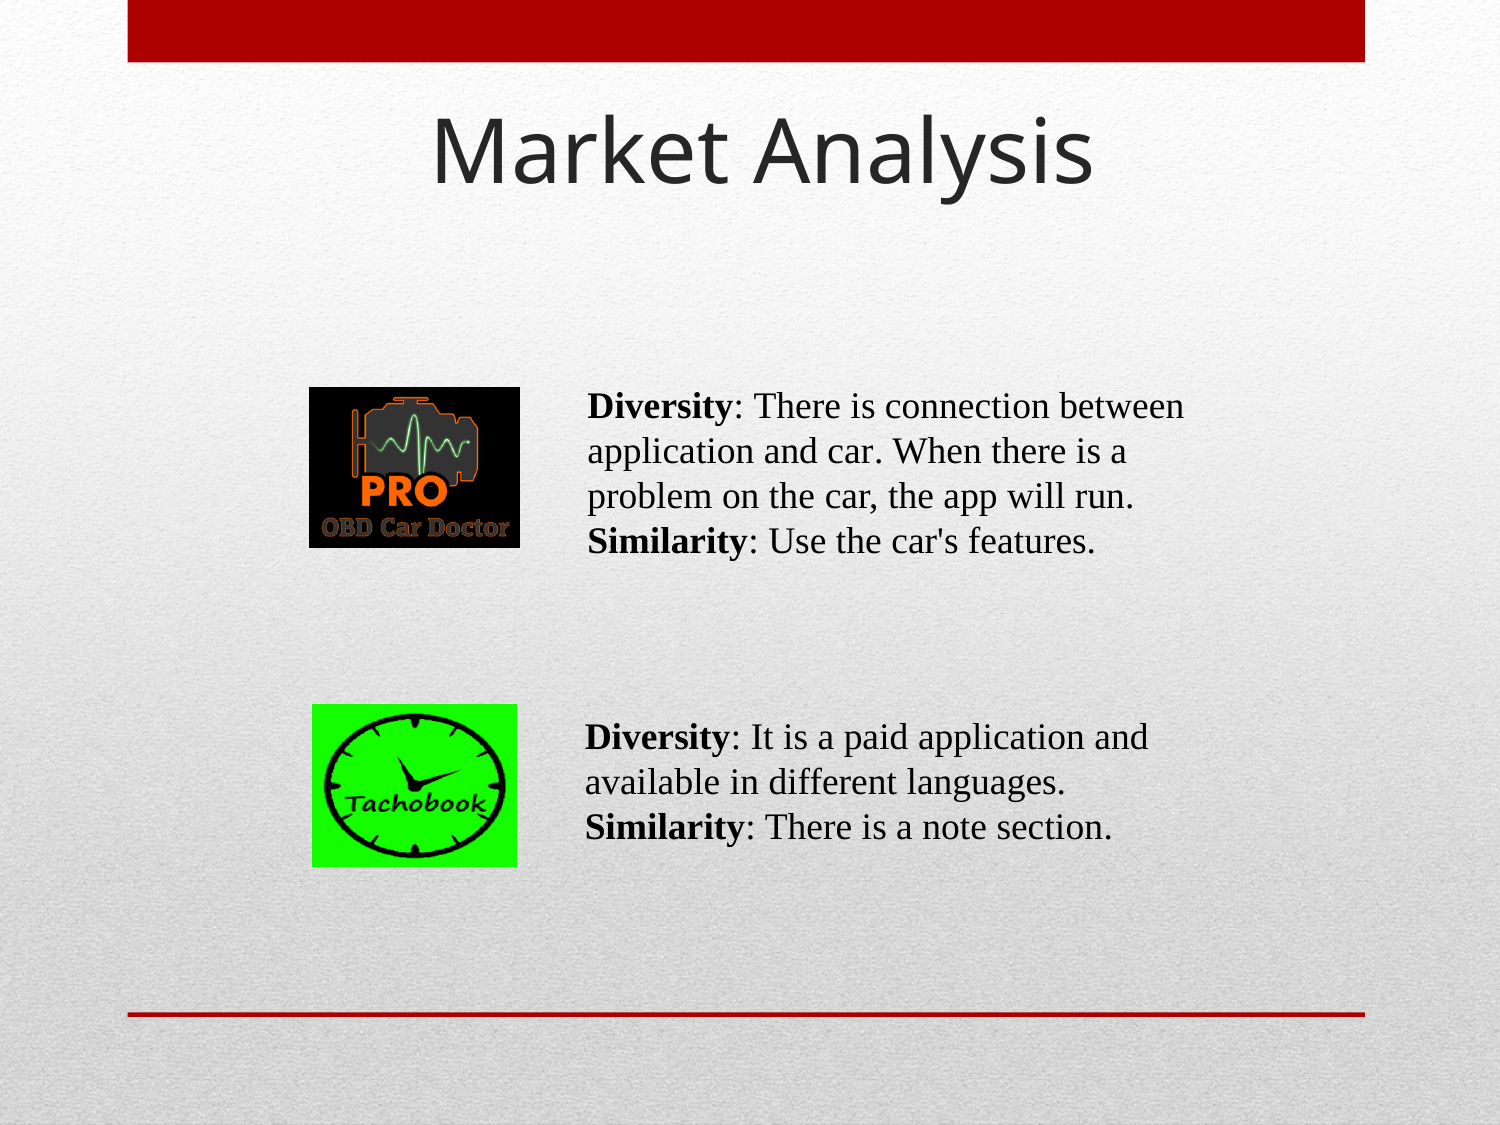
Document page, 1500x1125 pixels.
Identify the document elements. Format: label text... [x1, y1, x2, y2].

title Market Analysis [414, 66, 1117, 210]
picture [312, 703, 517, 867]
text_box Diversity: There is connection between application and car. When there is a problem on the car, the app will run. Similarity: Use the car's features. [572, 373, 1247, 614]
text_box Diversity: It is a paid application and available in different languages. Similarity: There is a note section. [570, 704, 1244, 900]
picture [309, 386, 521, 549]
